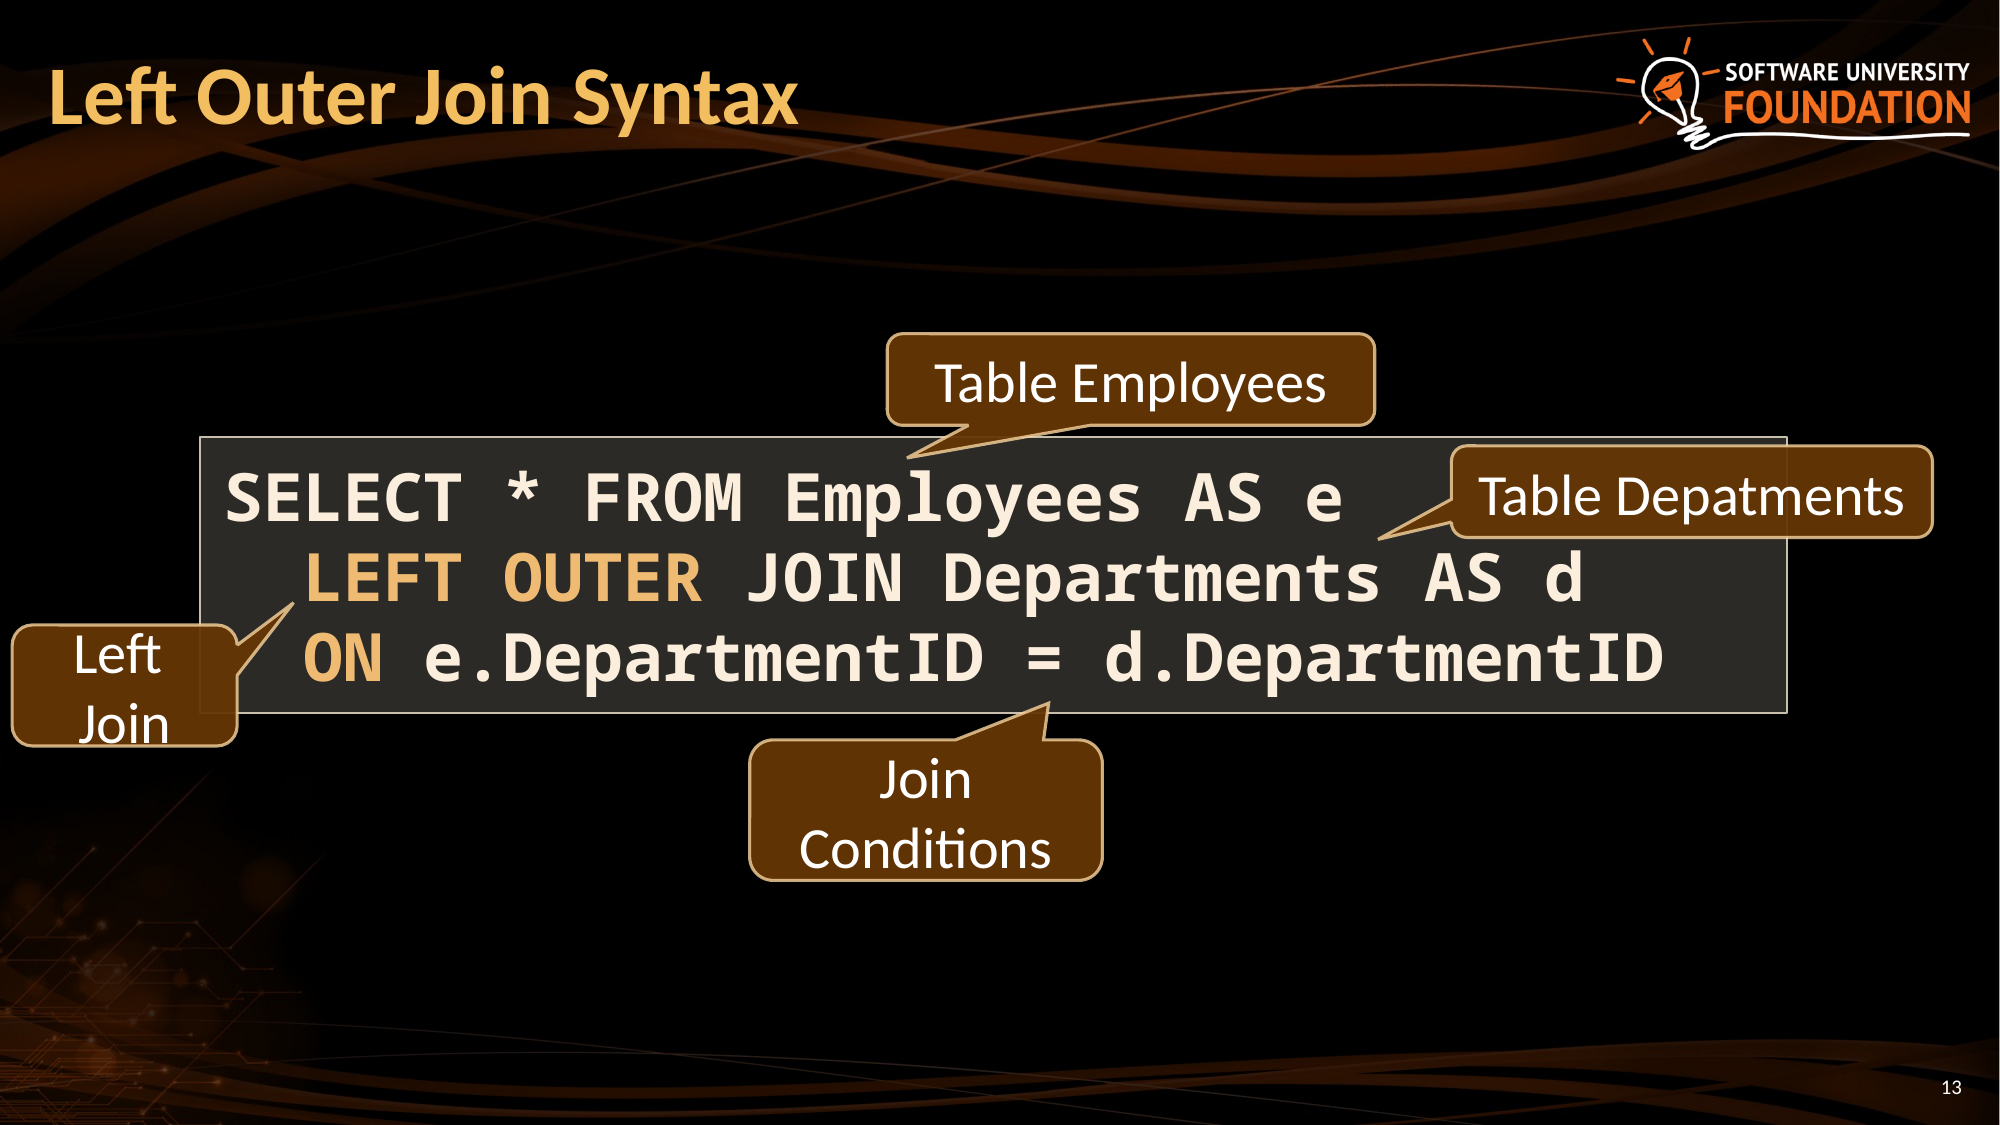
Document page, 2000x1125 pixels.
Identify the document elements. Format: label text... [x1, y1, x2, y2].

text_box Table Employees [886, 332, 1376, 459]
text_box Left Join [11, 601, 295, 748]
text_box Table Depatments [1377, 444, 1934, 541]
slide_number 13 [1897, 1070, 1968, 1103]
picture [0, 0, 2000, 1125]
title Left Outer Join Syntax [30, 6, 1602, 189]
text_box SELECT * FROM Employees AS e LEFT OUTER JOIN Departments AS d ON e.DepartmentID = d.DepartmentID [200, 437, 1788, 713]
text_box Join Conditions [748, 701, 1104, 882]
